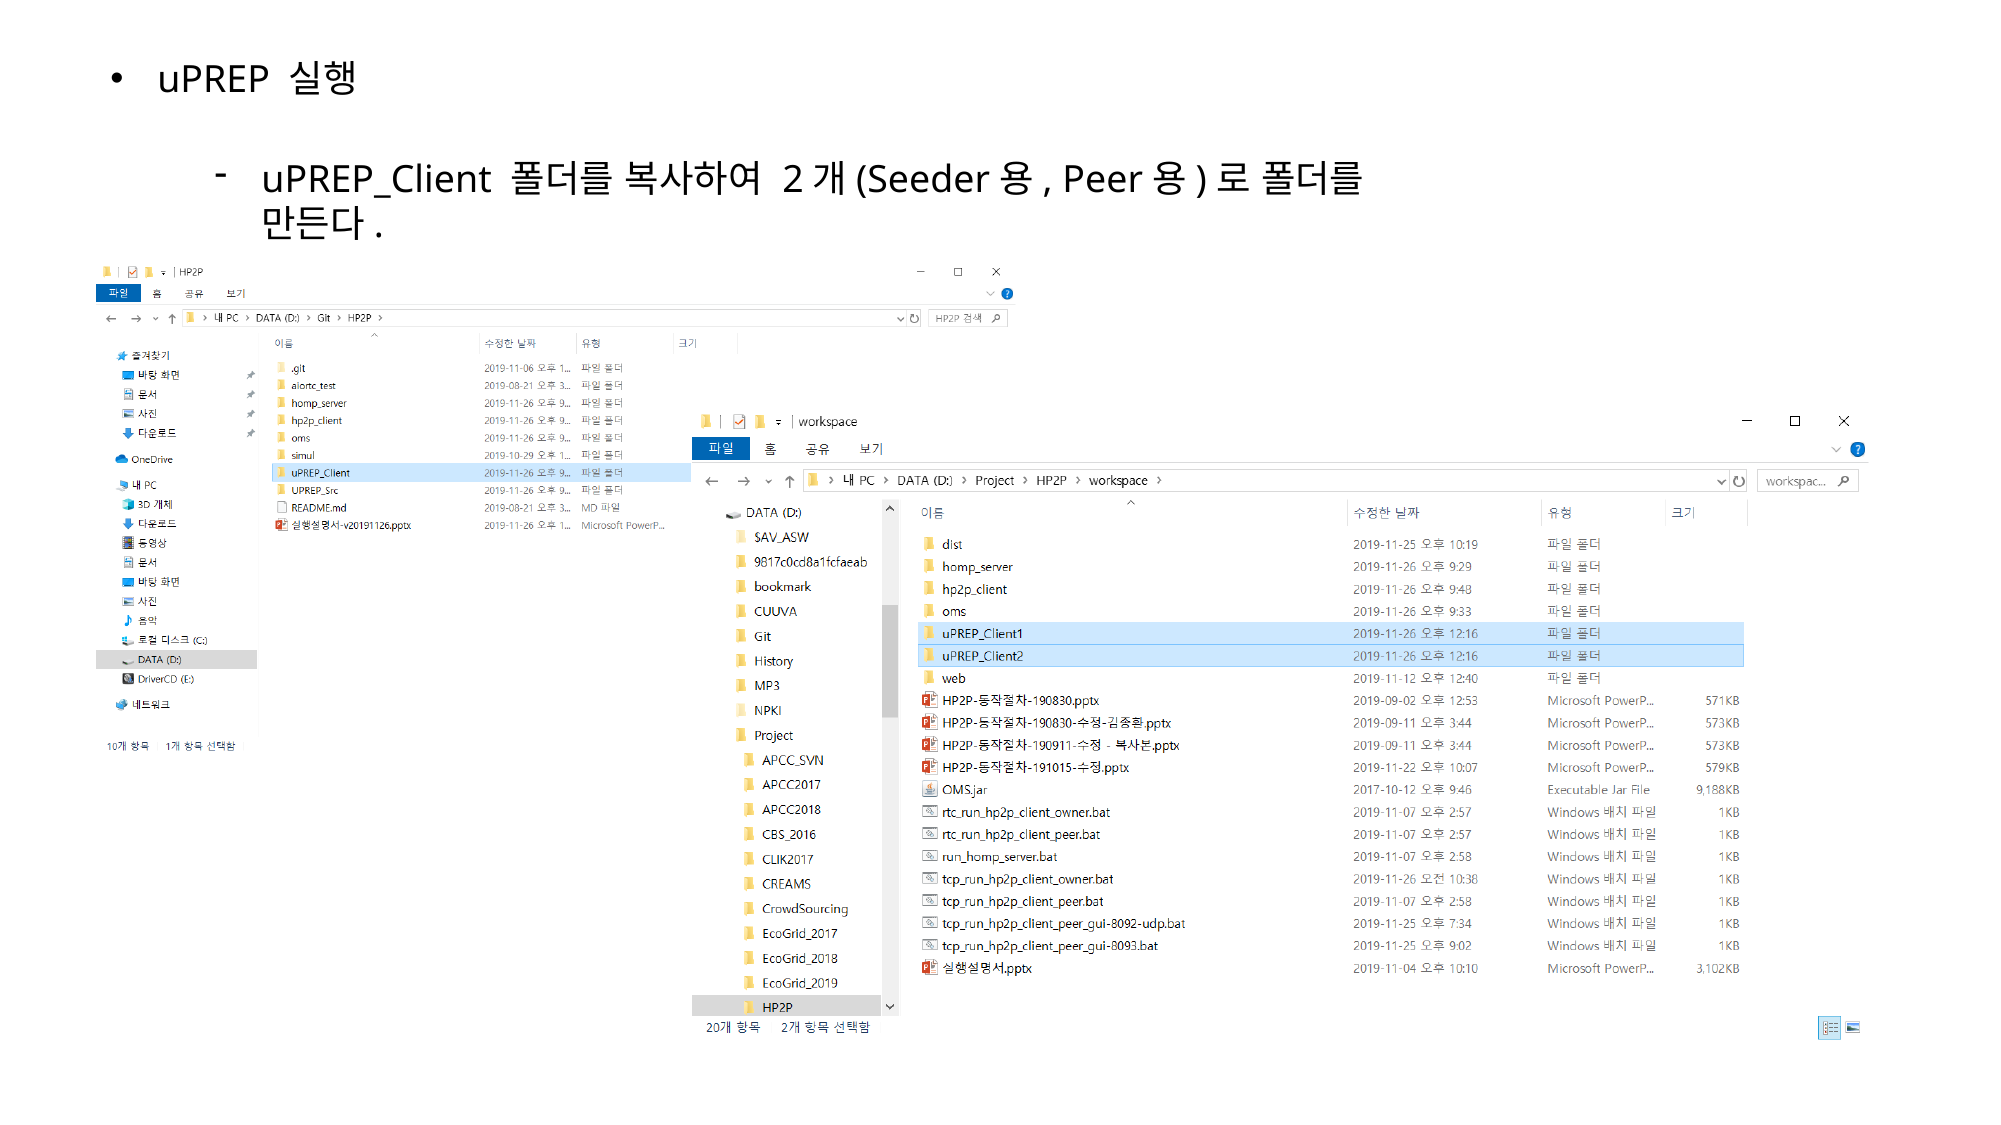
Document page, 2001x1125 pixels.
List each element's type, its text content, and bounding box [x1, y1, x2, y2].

picture [95, 259, 1869, 1040]
text_box uPREP 실행 [95, 47, 692, 108]
text_box uPREP_Client 폴더를 복사하여 2개(Seeder용, Peer용)로 폴더를 만든다. [199, 147, 1491, 298]
